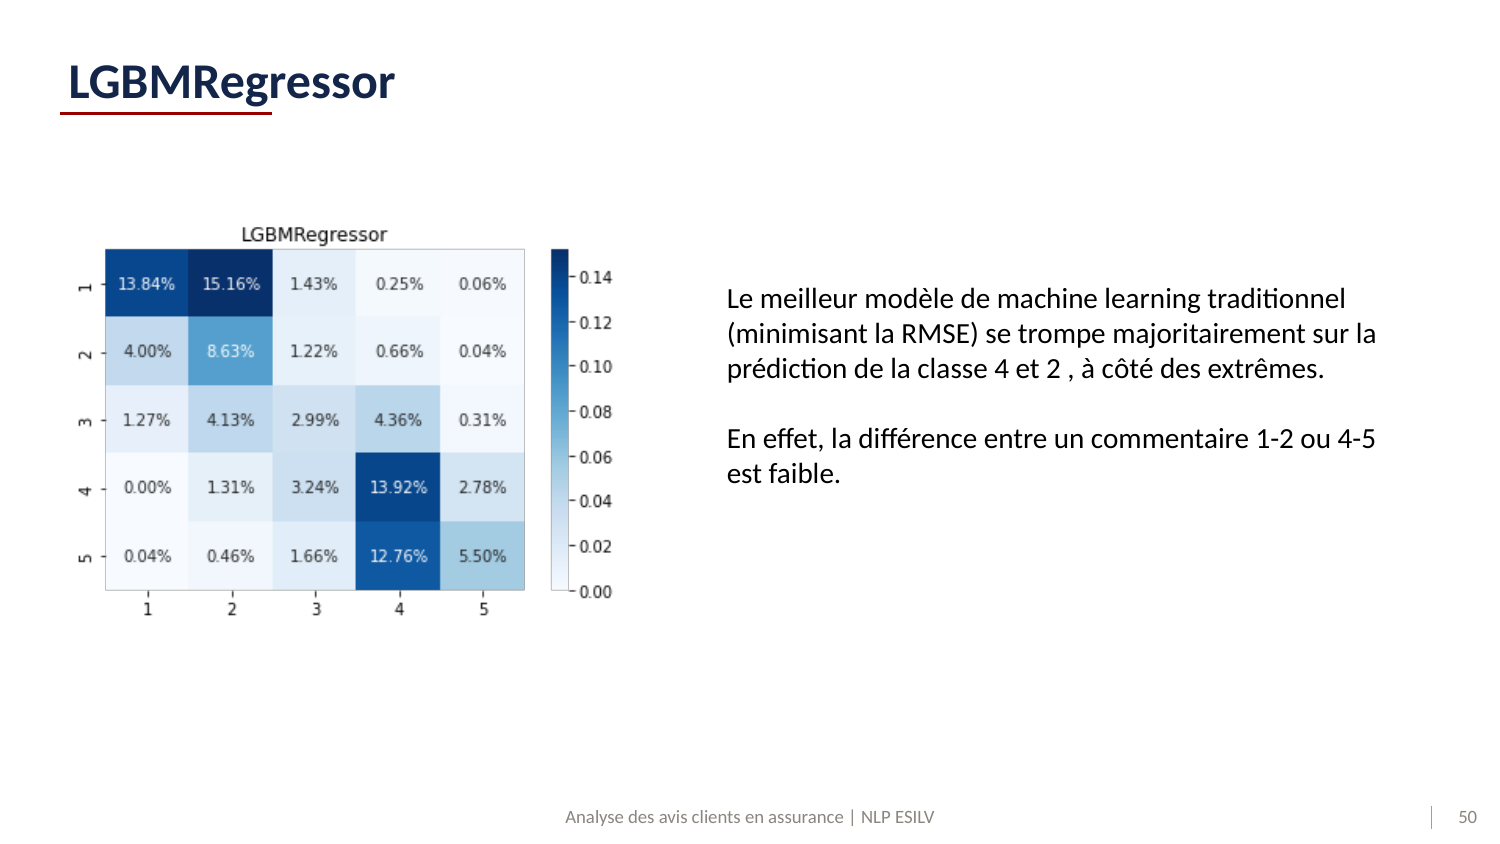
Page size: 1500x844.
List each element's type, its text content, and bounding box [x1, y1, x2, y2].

title LGBMRegressor [68, 27, 1432, 112]
text_box Le meilleur modèle de machine learning traditionnel (minimisant la RMSE) se trompe majoritairement sur la prédiction de la classe 4 et 2 , à côté des extrêmes. En effet, la différence entre un commentaire 1-2 ou 4-5 est faible. [711, 264, 1401, 505]
picture [68, 215, 625, 629]
